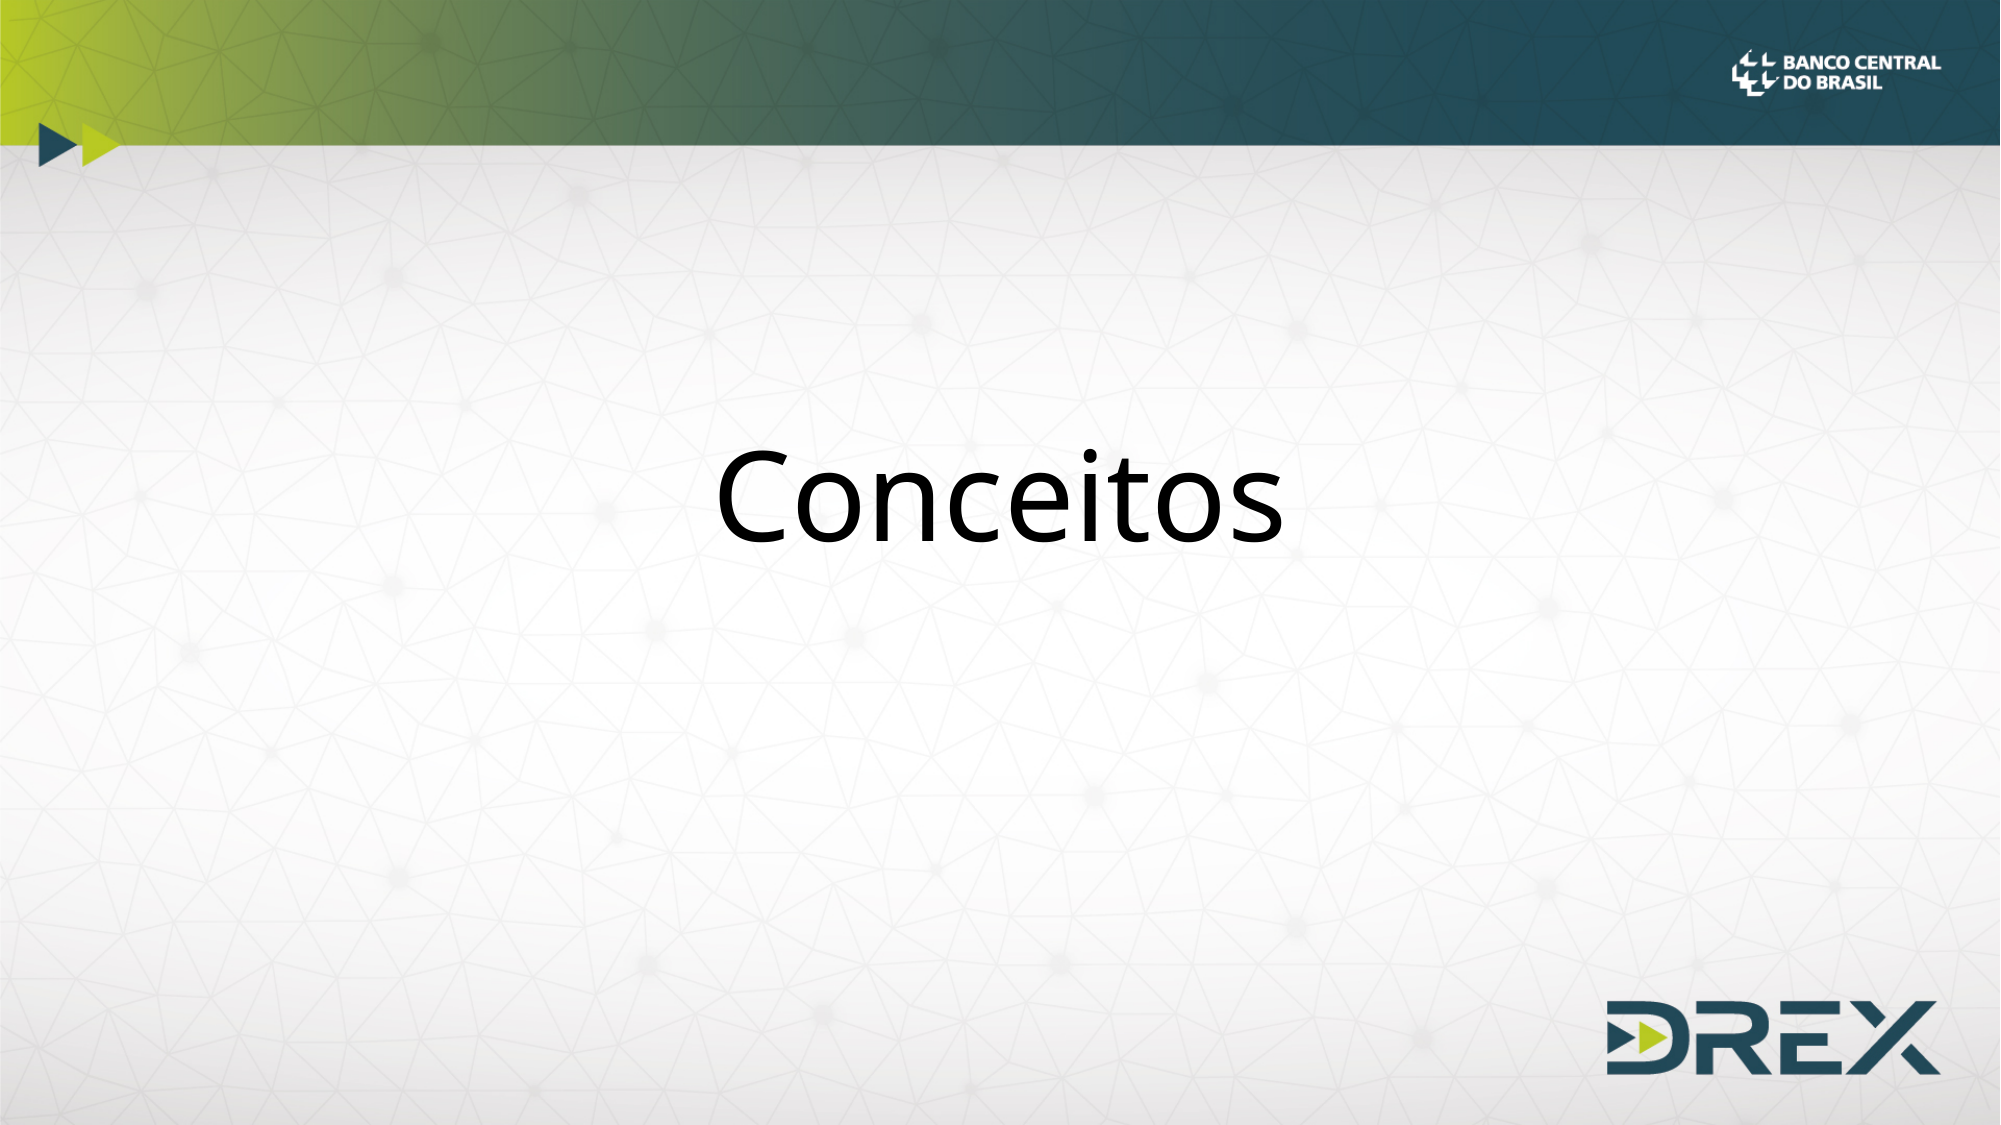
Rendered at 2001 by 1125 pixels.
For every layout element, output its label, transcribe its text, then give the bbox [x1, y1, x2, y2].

title Conceitos [249, 184, 1750, 576]
picture [0, 0, 2000, 1125]
